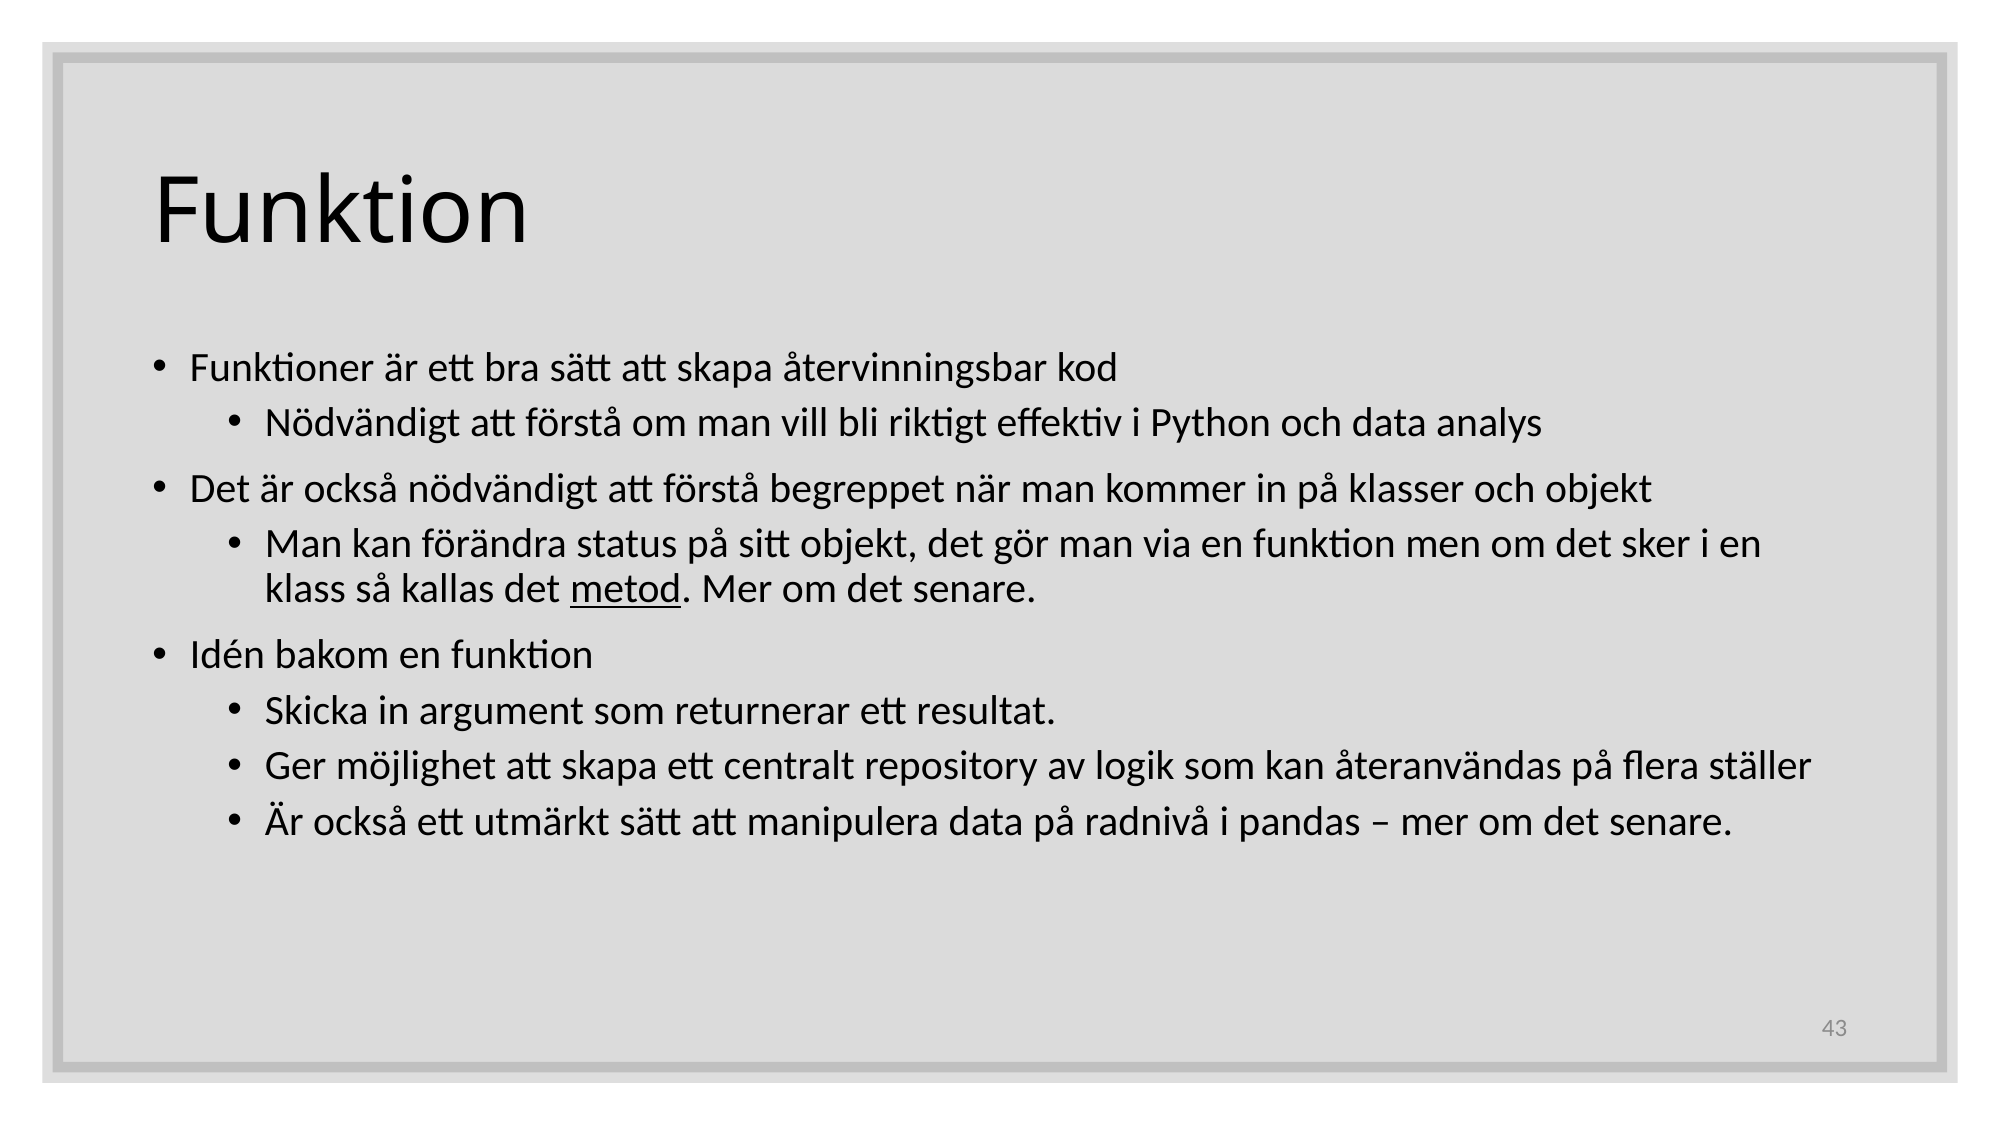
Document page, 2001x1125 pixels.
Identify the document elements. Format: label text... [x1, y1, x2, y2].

title Funktion [137, 103, 1863, 322]
list Funktioner är ett bra sätt att skapa återvinningsbar kod Nödvändigt att förstå om man vill bli riktigt effektiv i Python och data analys Det är också nödvändigt att förstå begreppet när man kommer in på klasser och objekt Man kan förändra status på sitt objekt, det gör man via en funktion men om det sker i en klass så kallas det metod. Mer om det senare. Idén bakom en funktion Skicka in argument som returnerar ett resultat. Ger möjlighet att skapa ett centralt repository av logik som kan återanvändas på flera ställer Är också ett utmärkt sätt att manipulera data på radnivå i pandas – mer om det senare. [137, 337, 1863, 973]
text_box [52, 51, 1948, 1073]
slide_number 43 [1412, 996, 1863, 1057]
